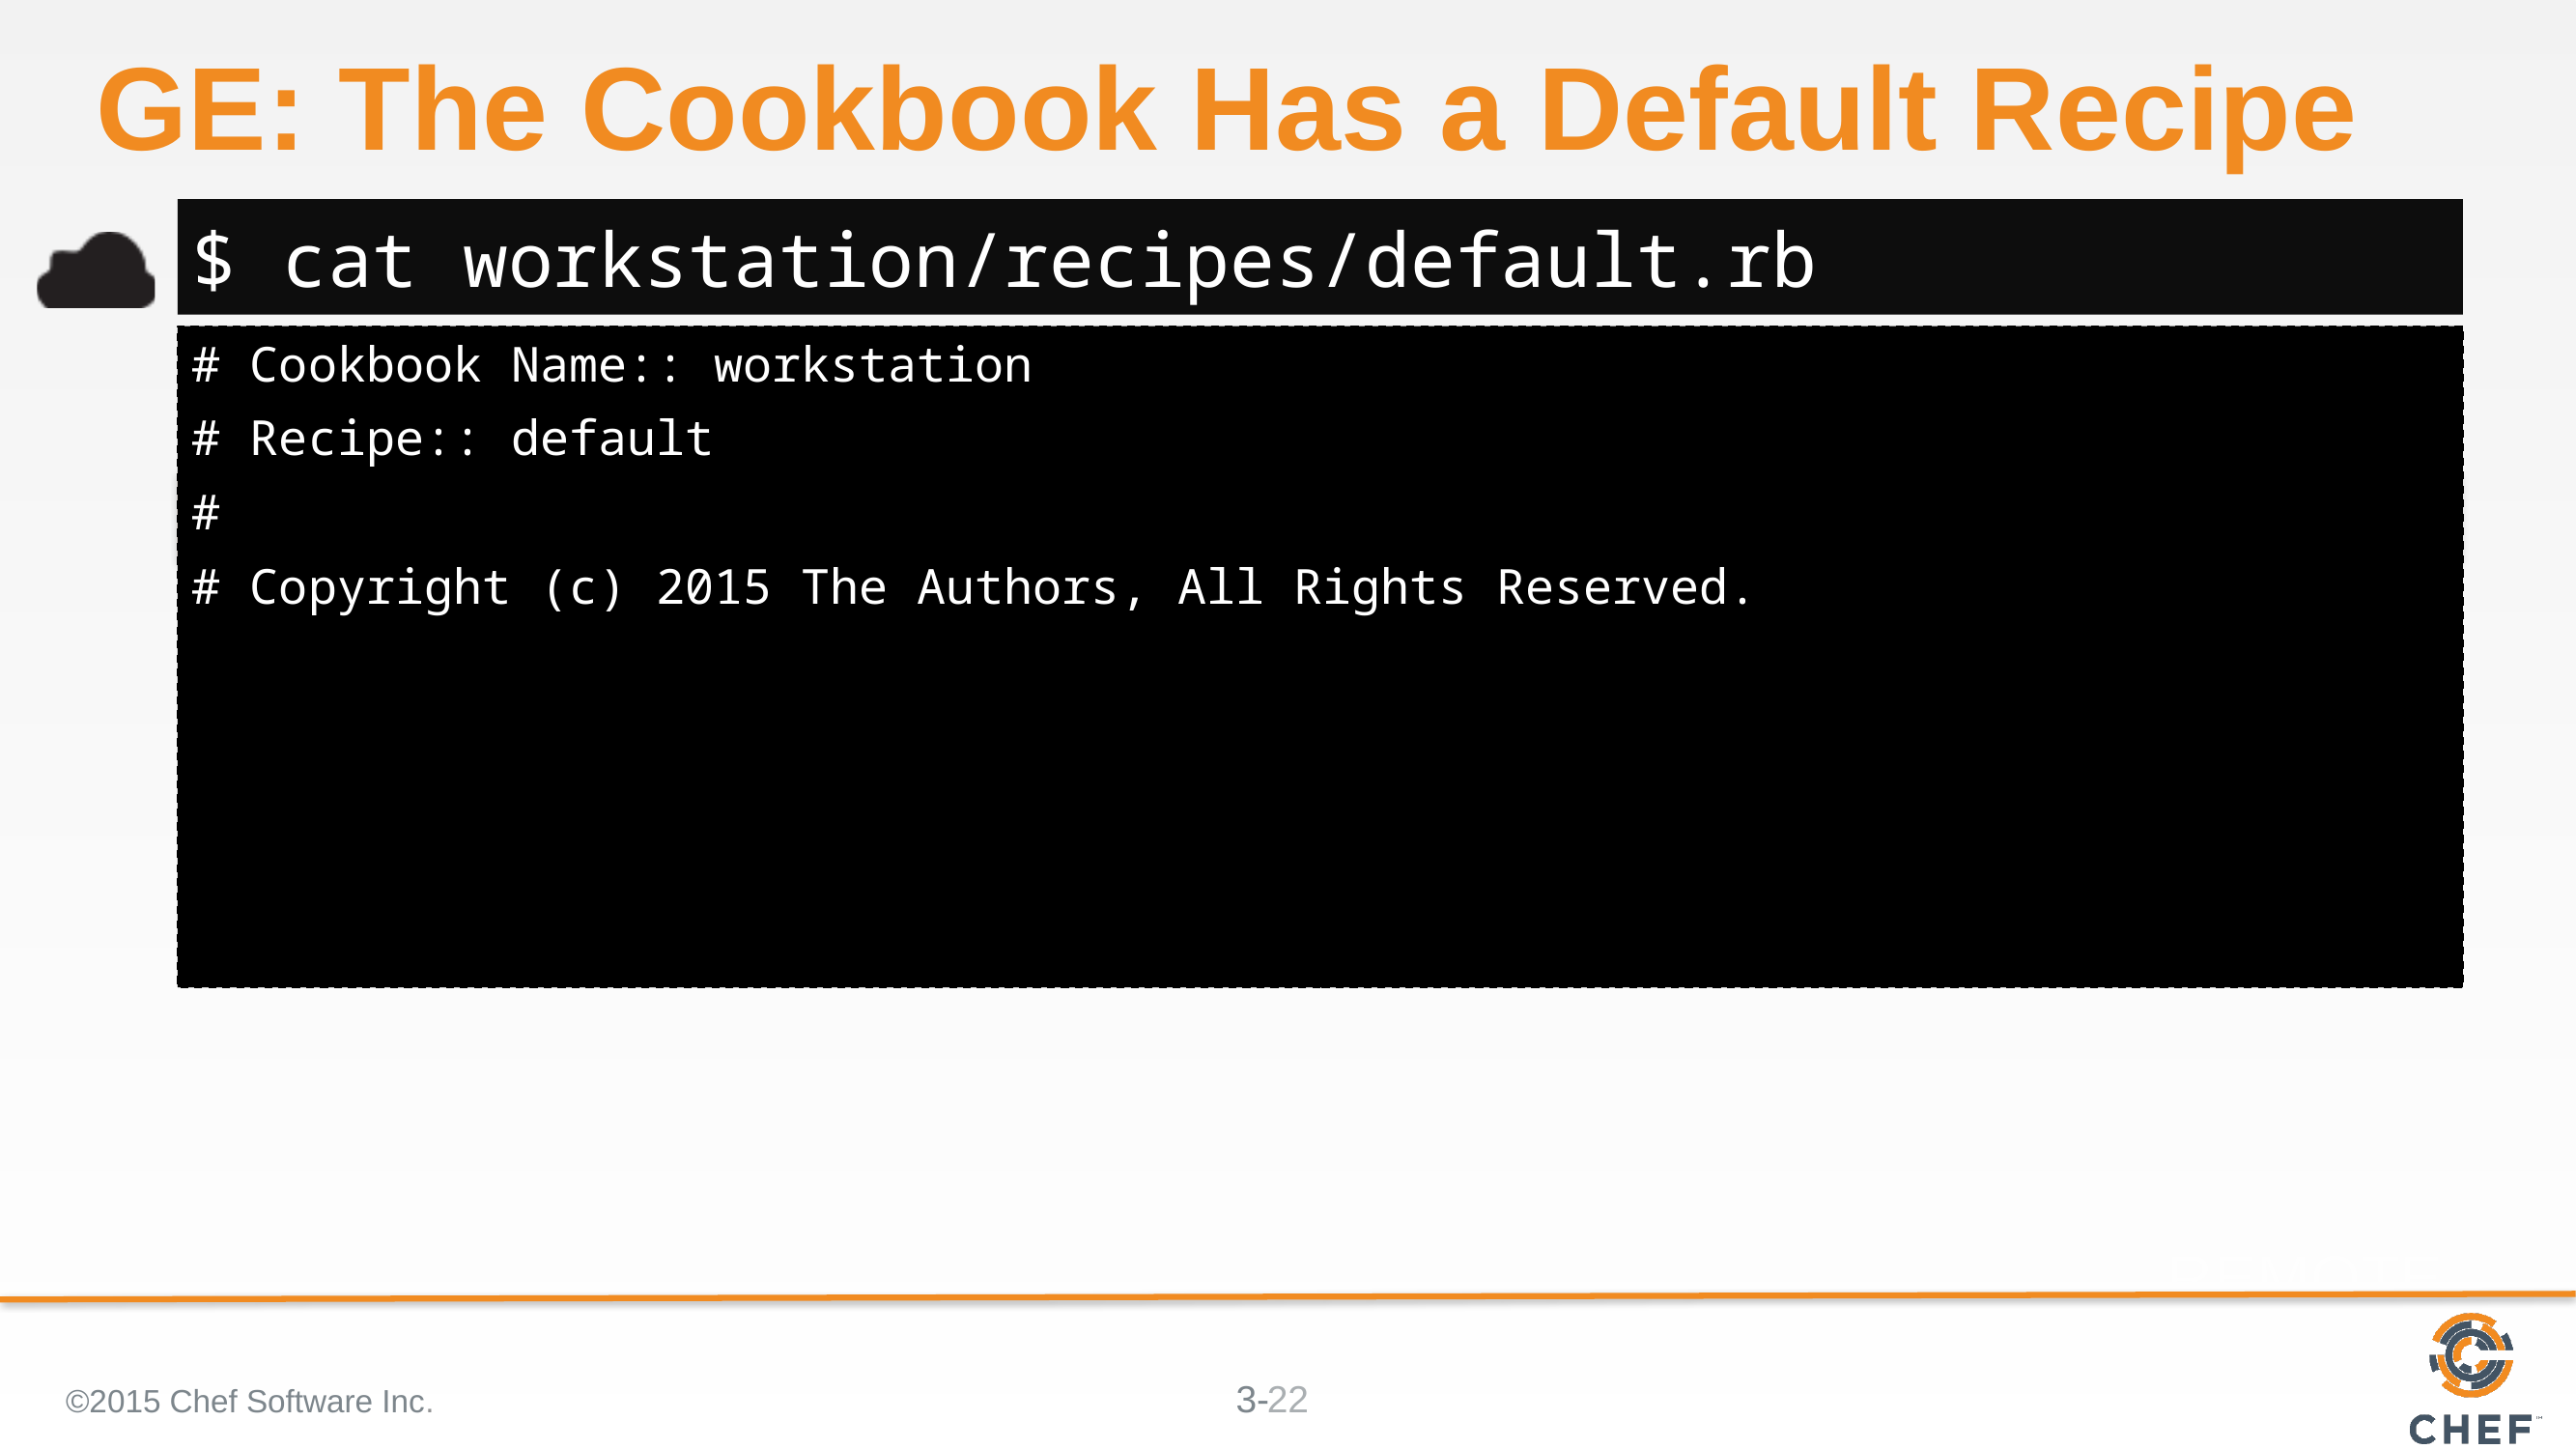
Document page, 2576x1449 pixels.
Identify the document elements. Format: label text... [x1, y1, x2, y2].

title GE: The Cookbook Has a Default Recipe [96, 48, 2463, 180]
list $ cat workstation/recipes/default.rb [177, 199, 2463, 315]
picture [2399, 1297, 2550, 1449]
list # Cookbook Name:: workstation # Recipe:: default # # Copyright (c) 2015 The Authors, All Rights Reserved. [177, 326, 2464, 988]
slide_number 22 [998, 1359, 1578, 1437]
footer ©2015 Chef Software Inc. [51, 1359, 952, 1440]
